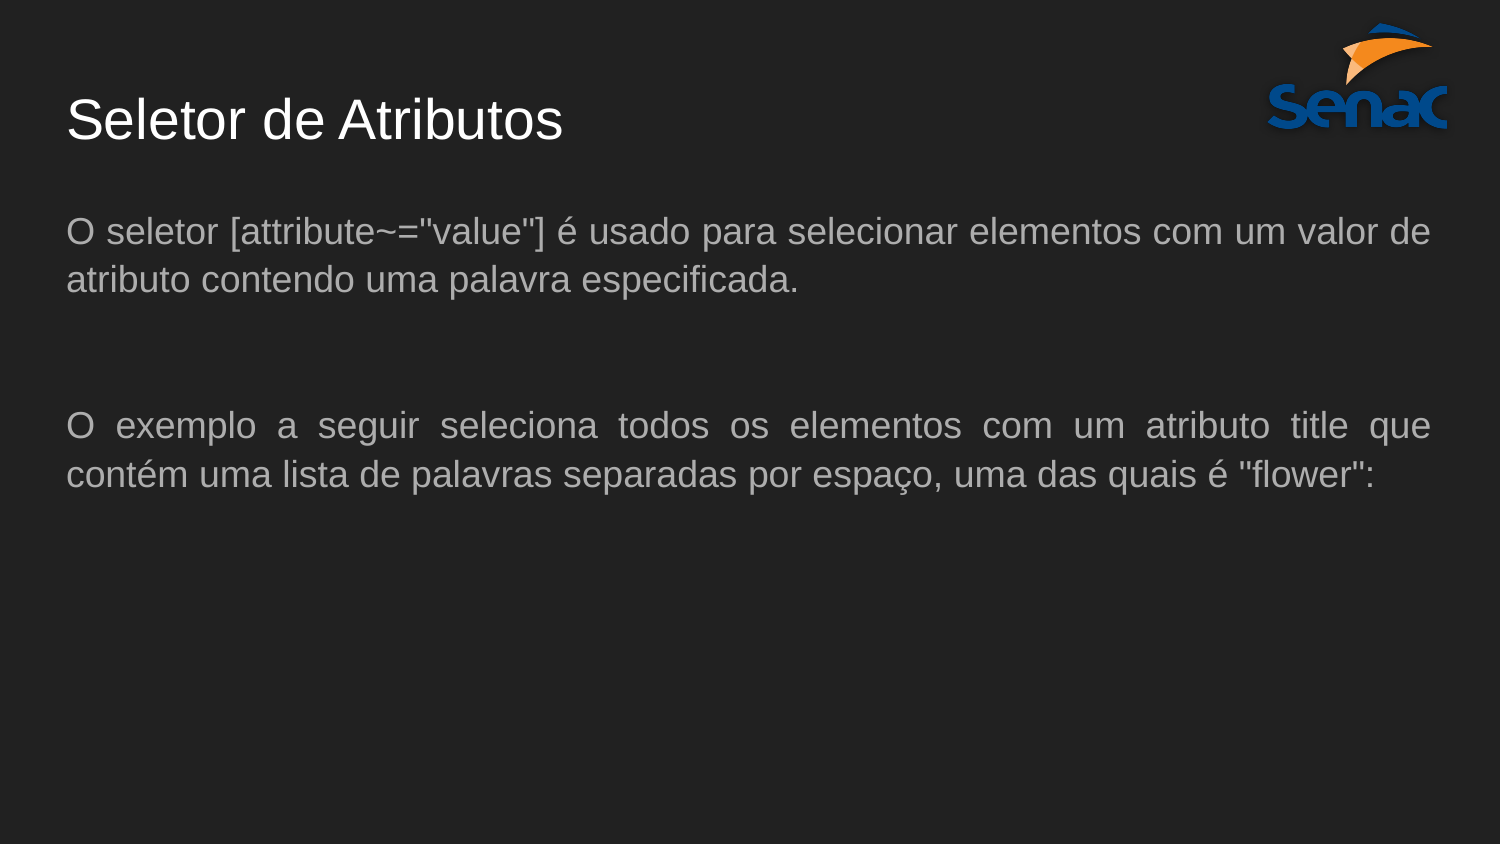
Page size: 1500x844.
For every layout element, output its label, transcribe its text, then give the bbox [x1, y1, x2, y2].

picture [1266, 22, 1448, 129]
list O seletor [attribute~="value"] é usado para selecionar elementos com um valor de atributo contendo uma palavra especificada. O exemplo a seguir seleciona todos os elementos com um atributo title que contém uma lista de palavras separadas por espaço, uma das quais é "flower": [51, 189, 1447, 750]
title Seletor de Atributos [51, 72, 1268, 167]
